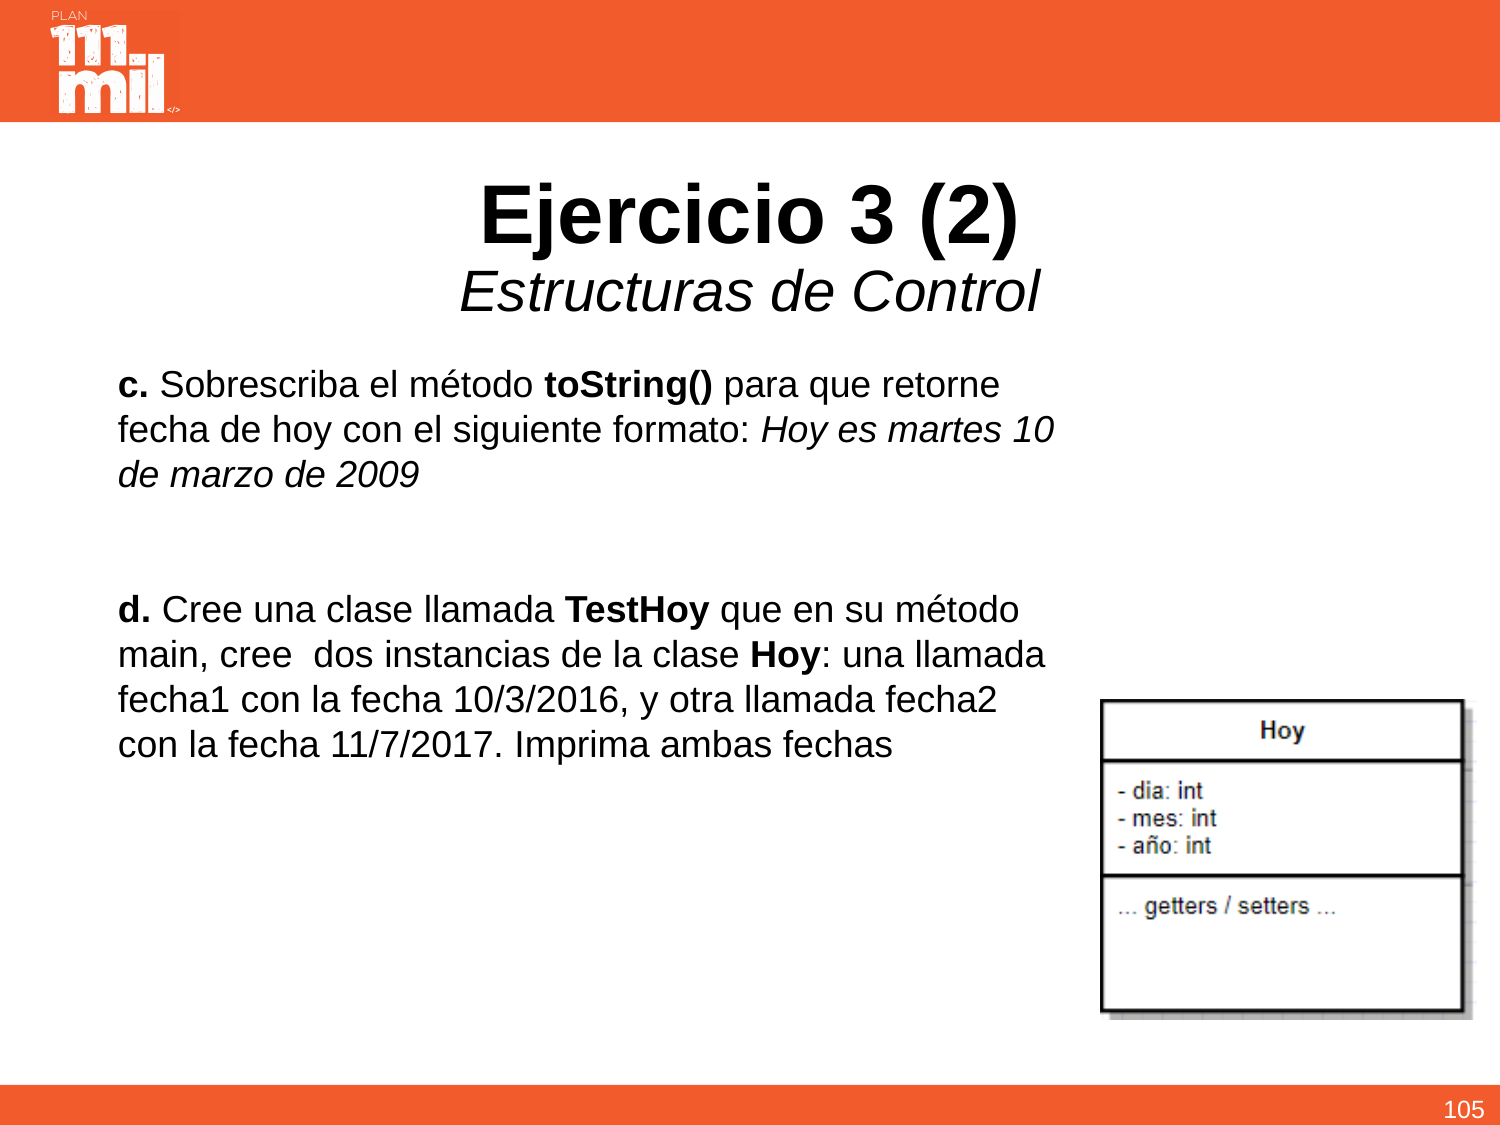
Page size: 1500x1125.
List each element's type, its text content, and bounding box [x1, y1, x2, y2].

text_box c. Sobrescriba el método toString() para que retorne fecha de hoy con el siguiente formato: Hoy es martes 10 de marzo de 2009 d. Cree una clase llamada TestHoy que en su método main, cree dos instancias de la clase Hoy: una llamada fecha1 con la fecha 10/3/2016, y otra llamada fecha2 con la fecha 11/7/2017. Imprima ambas fechas [103, 352, 1080, 818]
picture [1099, 699, 1477, 1020]
slide_number 104 [1162, 1078, 1500, 1125]
title Ejercicio 3 (2) Estructuras de Control [103, 147, 1397, 348]
